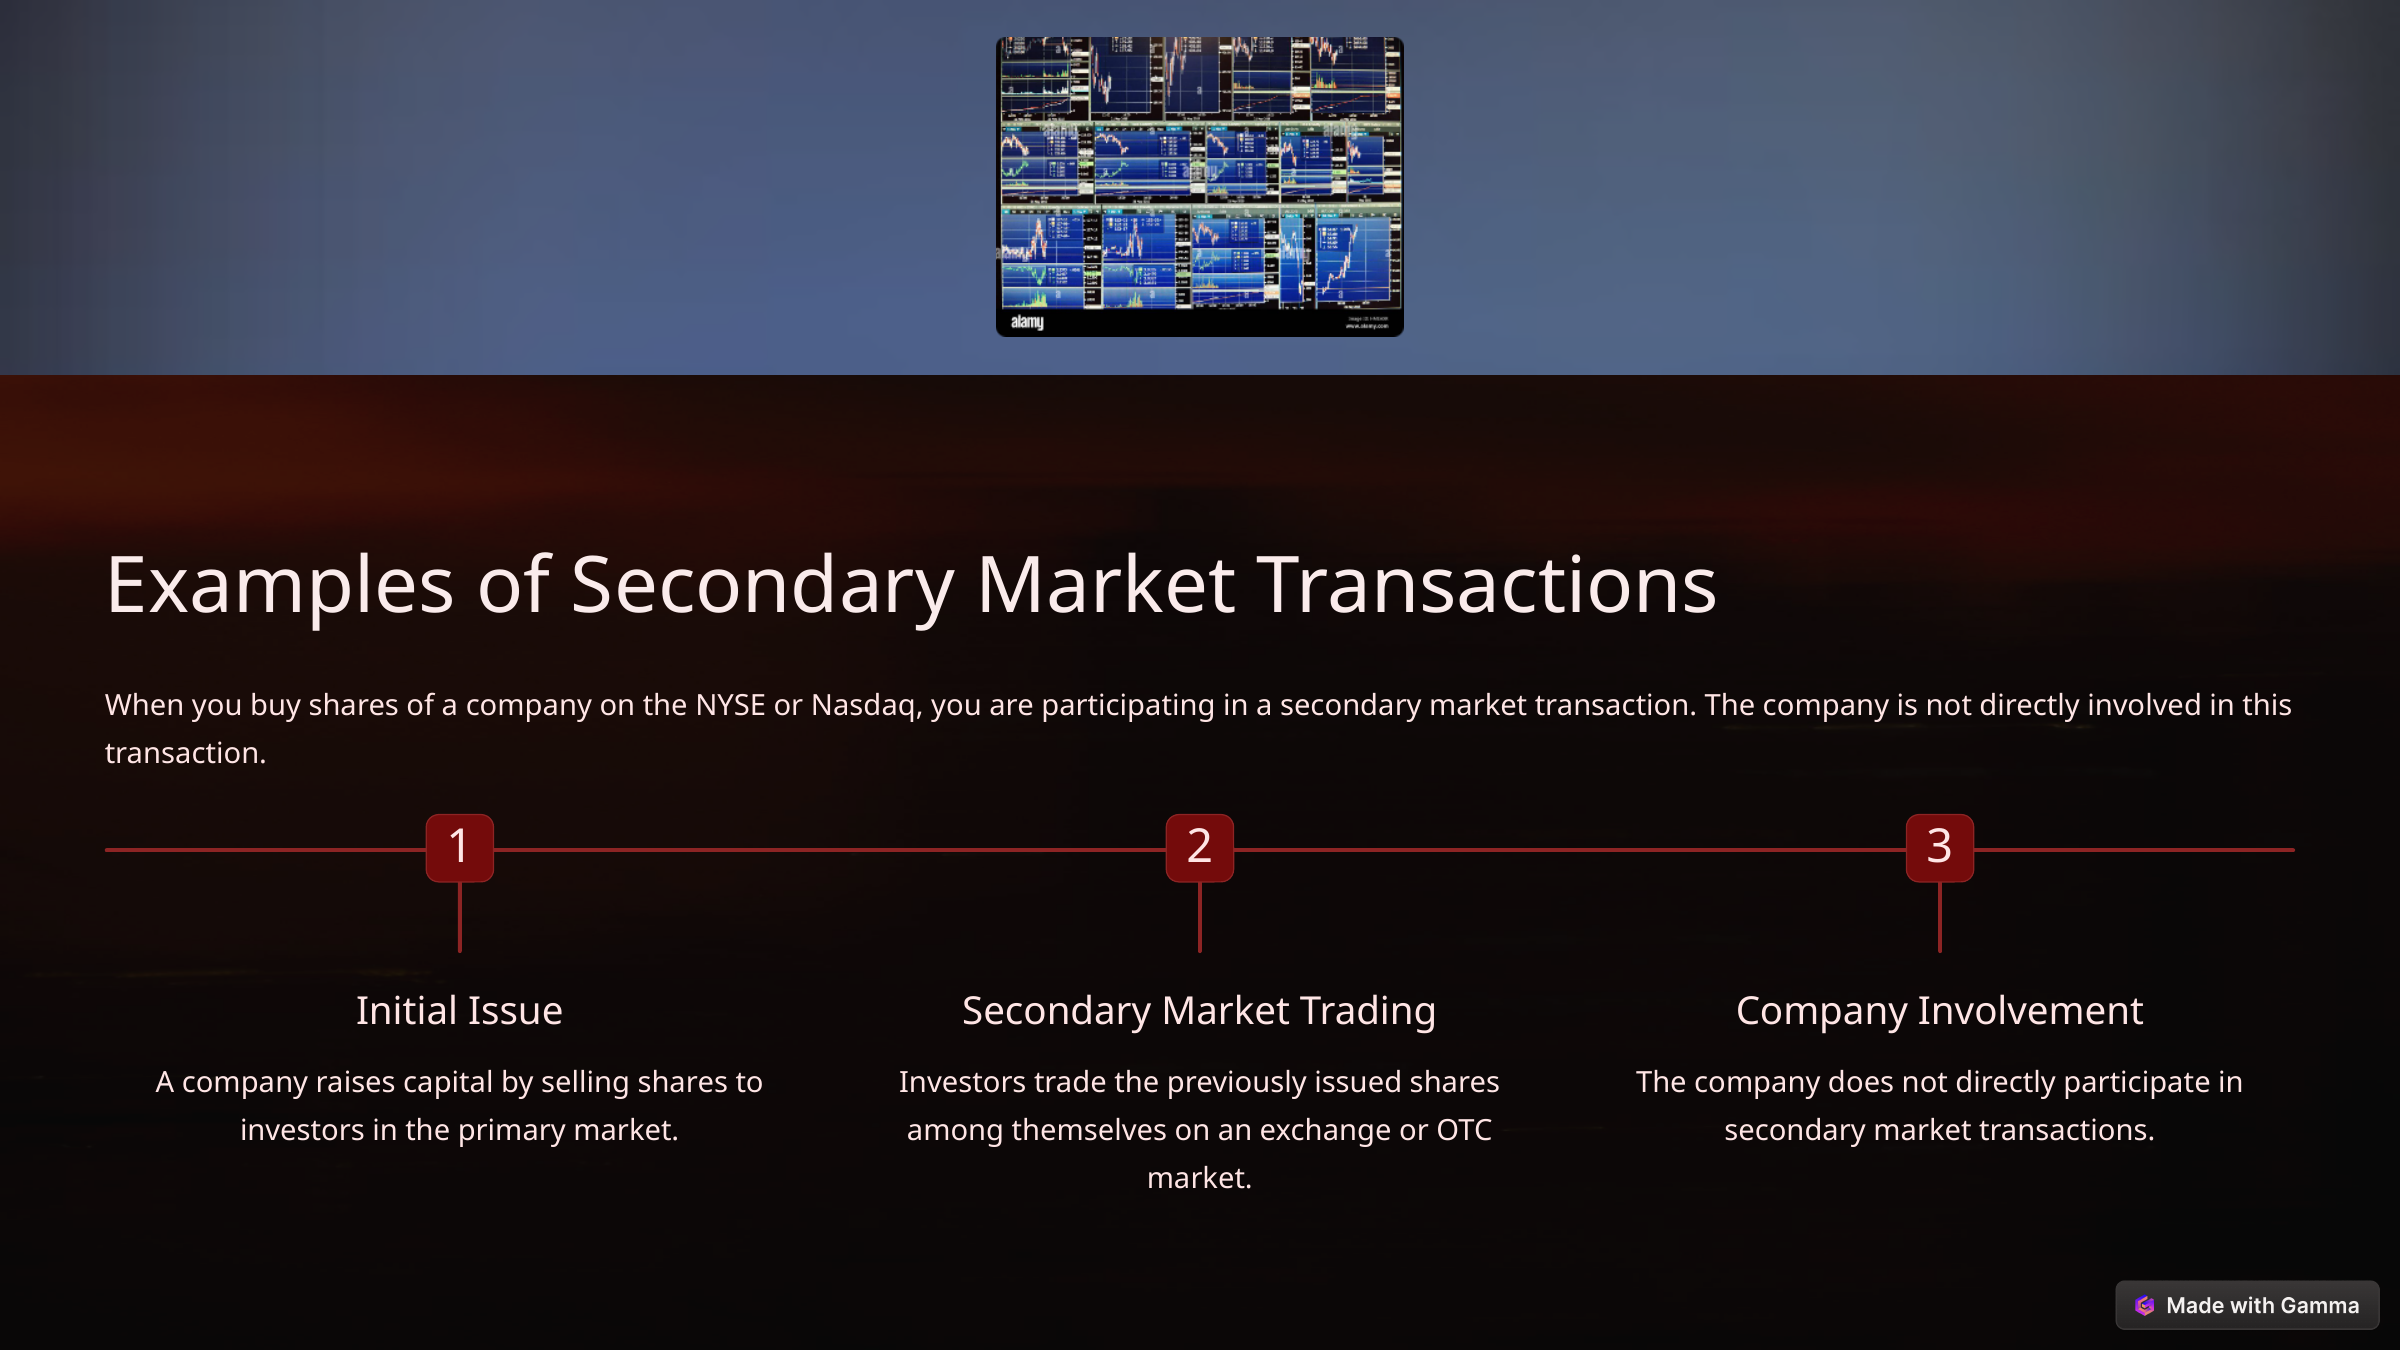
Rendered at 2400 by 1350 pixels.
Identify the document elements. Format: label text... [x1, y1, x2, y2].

text_box Investors trade the previously issued shares among themselves on an exchange or OTC market. [874, 1050, 1526, 1194]
text_box Examples of Secondary Market Transactions [104, 530, 2207, 629]
text_box Secondary Market Trading [887, 982, 1513, 1033]
text_box Initial Issue [262, 982, 657, 1033]
text_box 3 [1919, 824, 1961, 872]
text_box [1938, 882, 1942, 954]
text_box [1198, 882, 1202, 954]
text_box [426, 814, 494, 882]
text_box A company raises capital by selling shares to investors in the primary market. [134, 1050, 785, 1146]
text_box When you buy shares of a company on the NYSE or Nasdaq, you are participating in a secondary market transaction. The company is not directly involved in this transaction. [104, 673, 2296, 770]
picture [0, 0, 2400, 375]
picture [2106, 1271, 2389, 1339]
text_box [1974, 848, 2296, 852]
text_box Company Involvement [1677, 982, 2203, 1033]
text_box [457, 882, 462, 954]
text_box [494, 848, 1166, 852]
text_box [1906, 814, 1974, 882]
text_box 1 [445, 824, 474, 872]
text_box The company does not directly participate in secondary market transactions. [1614, 1050, 2266, 1146]
text_box [104, 848, 426, 852]
text_box [1166, 814, 1234, 882]
text_box 2 [1180, 824, 1220, 872]
text_box [1234, 848, 1906, 852]
